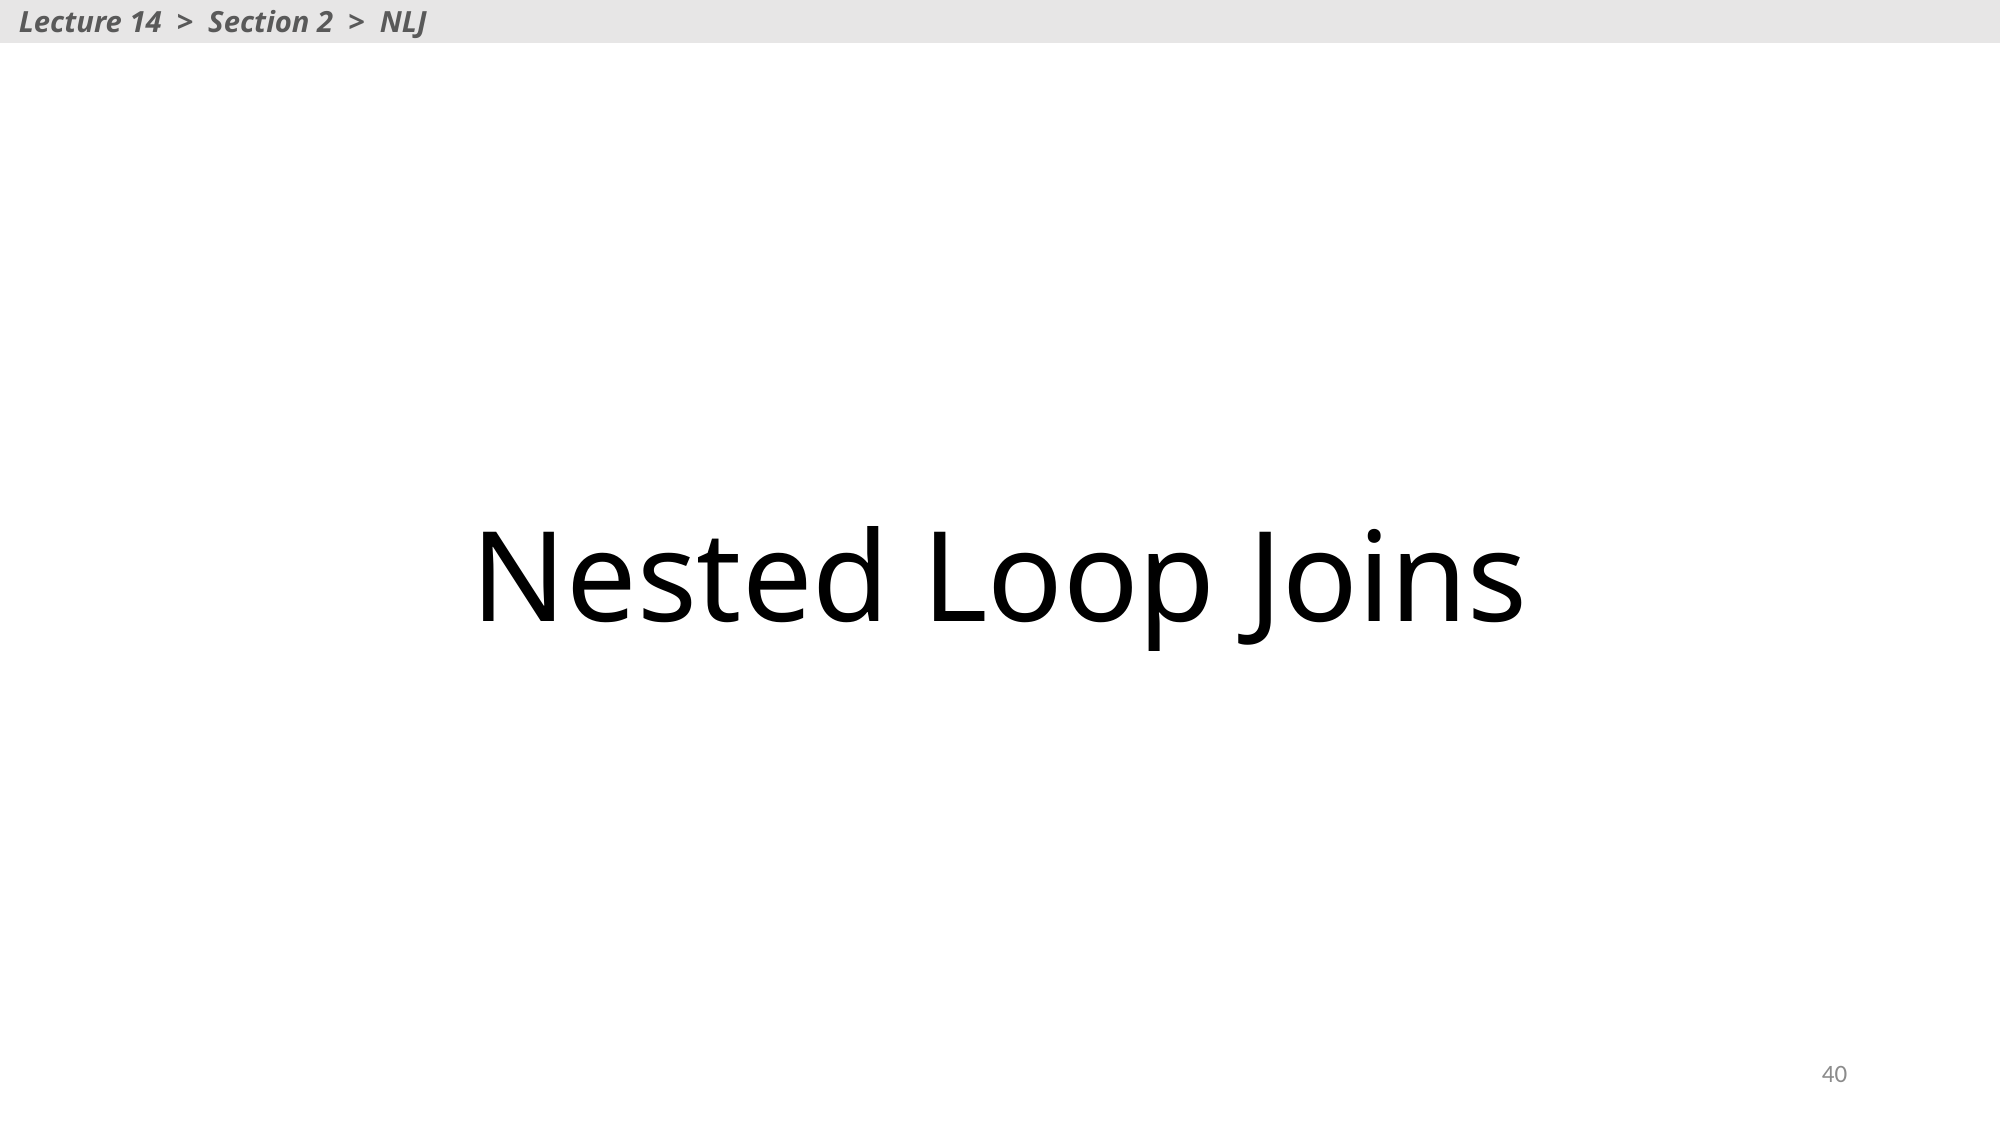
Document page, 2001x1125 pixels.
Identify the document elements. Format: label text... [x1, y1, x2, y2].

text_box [0, 0, 2000, 47]
title Nested Loop Joins [362, 468, 1638, 657]
slide_number 40 [1412, 1042, 1863, 1103]
